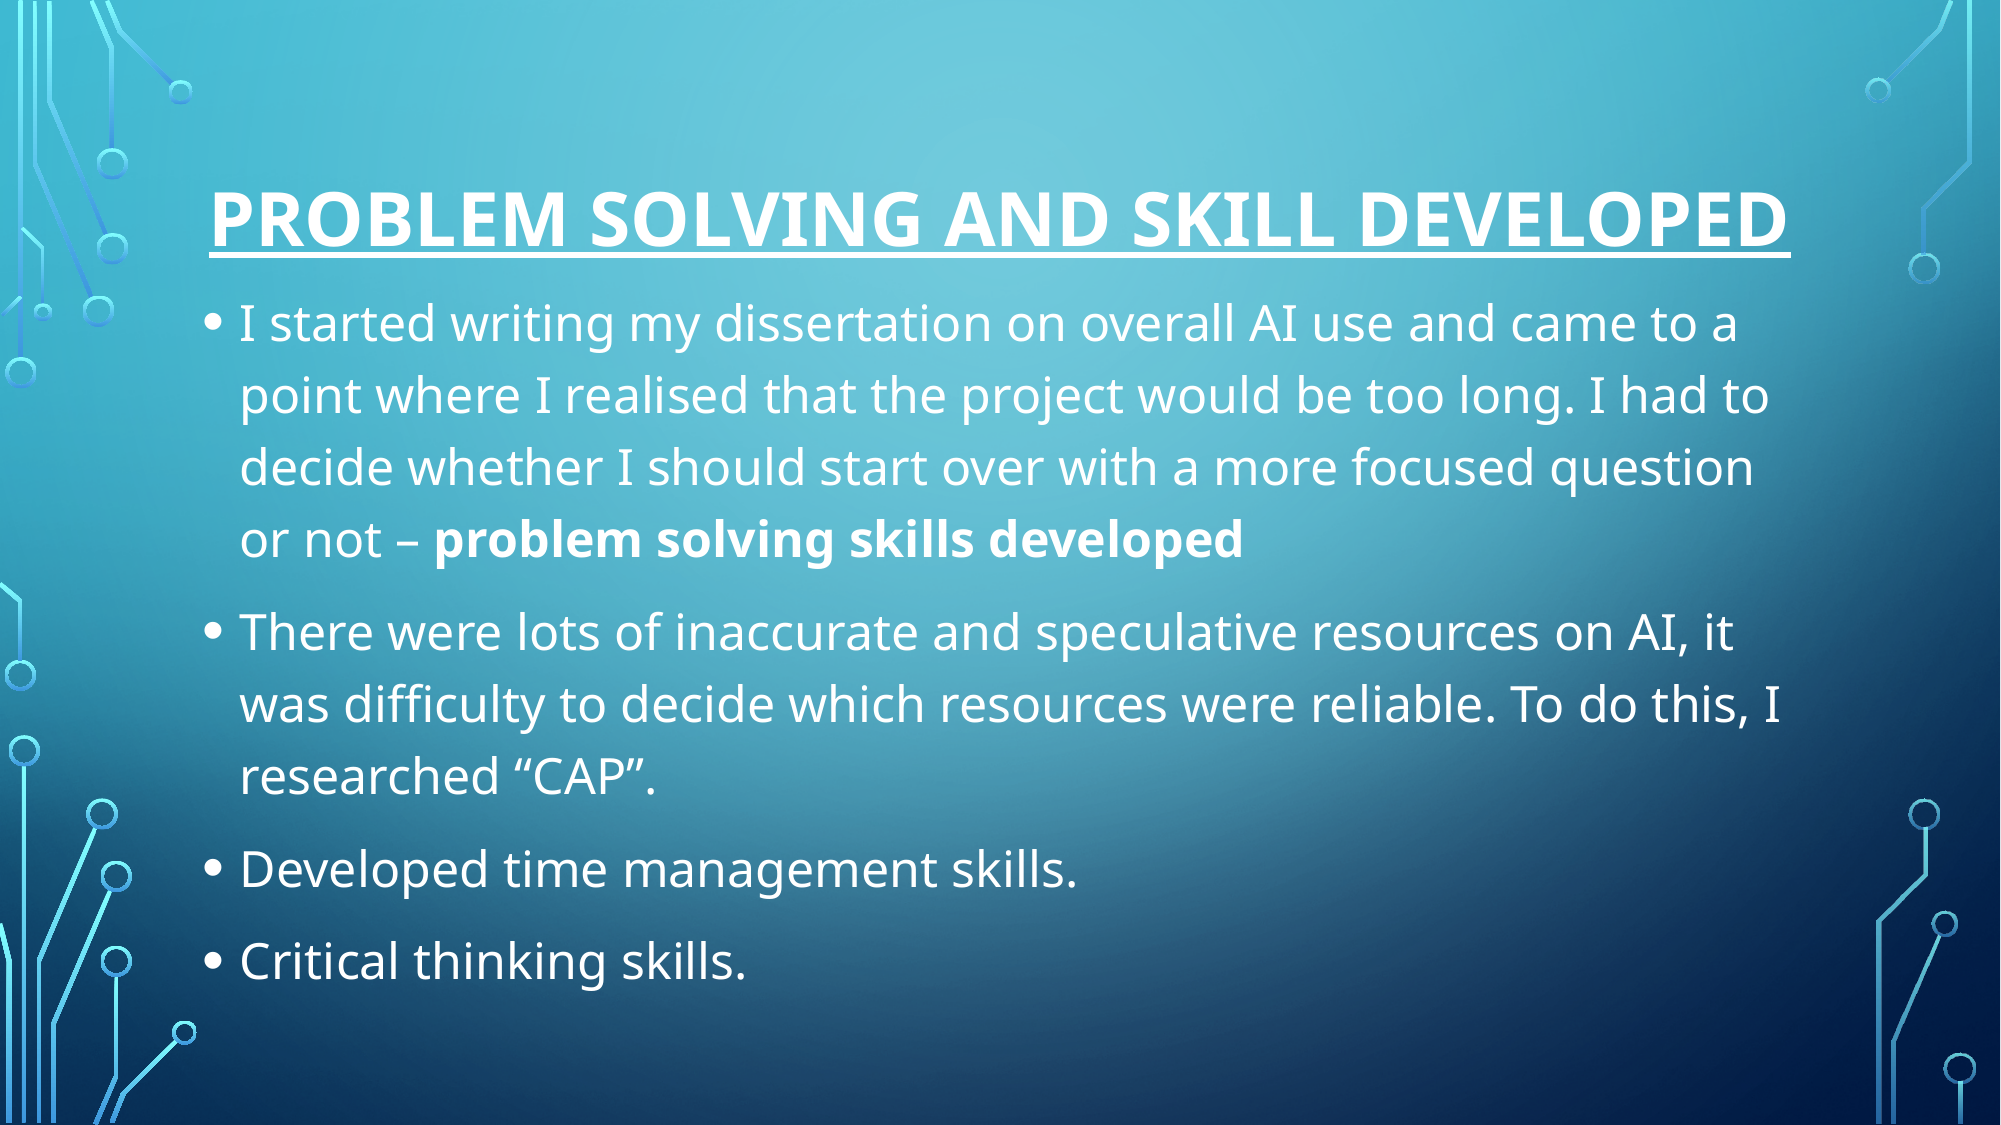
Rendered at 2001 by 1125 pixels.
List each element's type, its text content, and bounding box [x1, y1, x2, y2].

list I started writing my dissertation on overall AI use and came to a point where I realised that the project would be too long. I had to decide whether I should start over with a more focused question or not – problem solving skills developed There were lots of inaccurate and speculative resources on AI, it was difficulty to decide which resources were reliable. To do this, I researched “CAP”. Developed time management skills. Critical thinking skills. [187, 271, 1813, 950]
title Problem Solving and Skill Developed [187, 101, 1813, 271]
